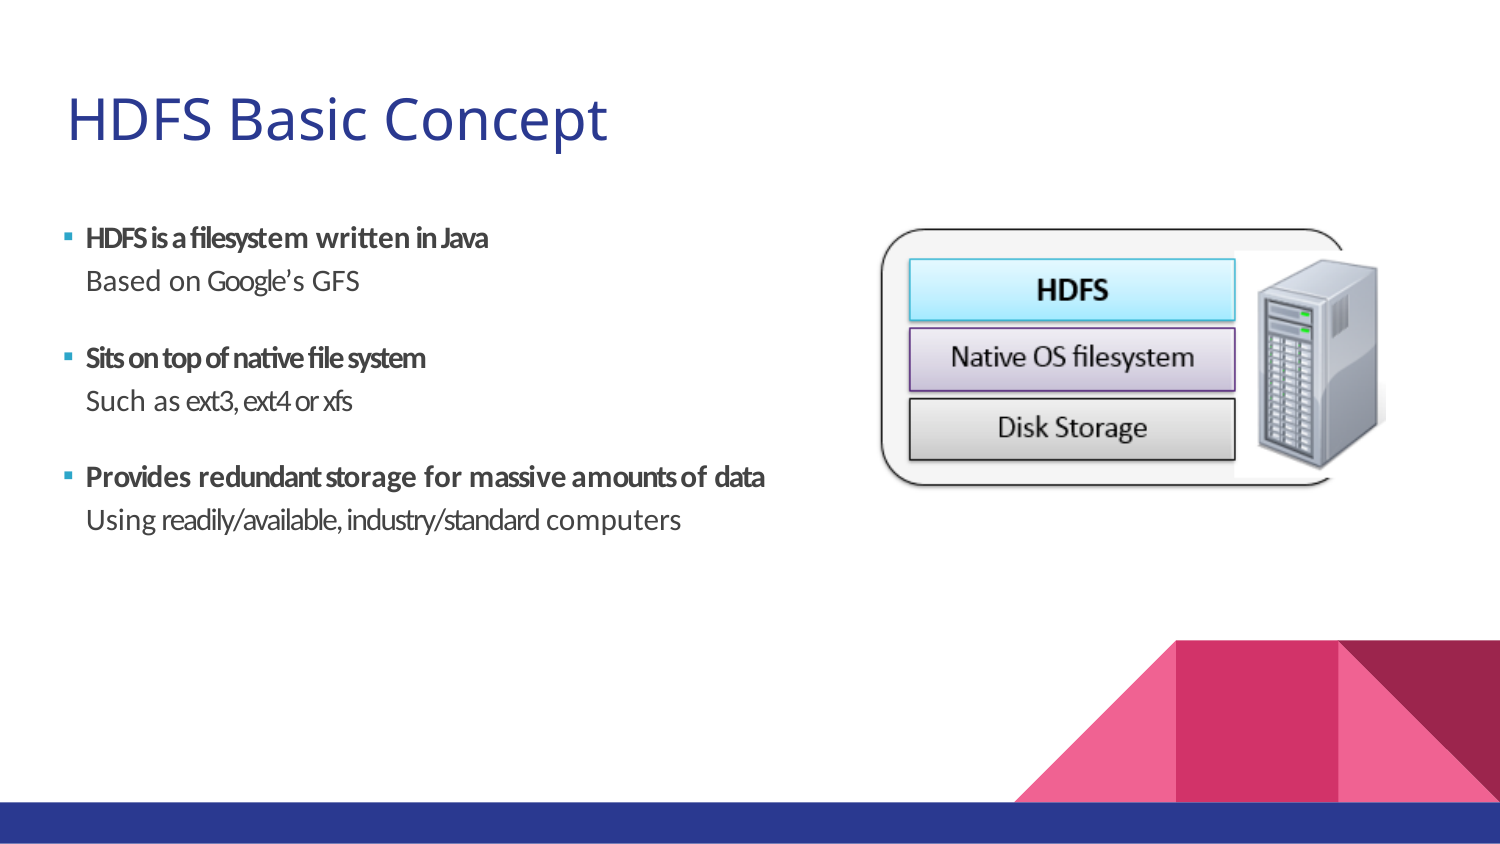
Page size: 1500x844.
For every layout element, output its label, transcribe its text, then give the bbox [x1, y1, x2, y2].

picture [874, 221, 1387, 498]
list HDFS is a ﬁlesystem written in Java Based on Google’s GFS Sits on top of native file system Such as ext3, ext4 or xfs Provides redundant storage for massive amounts of data Using readily/available, industry/standard computers [45, 196, 1445, 746]
title HDFS Basic Concept [50, 66, 1450, 168]
